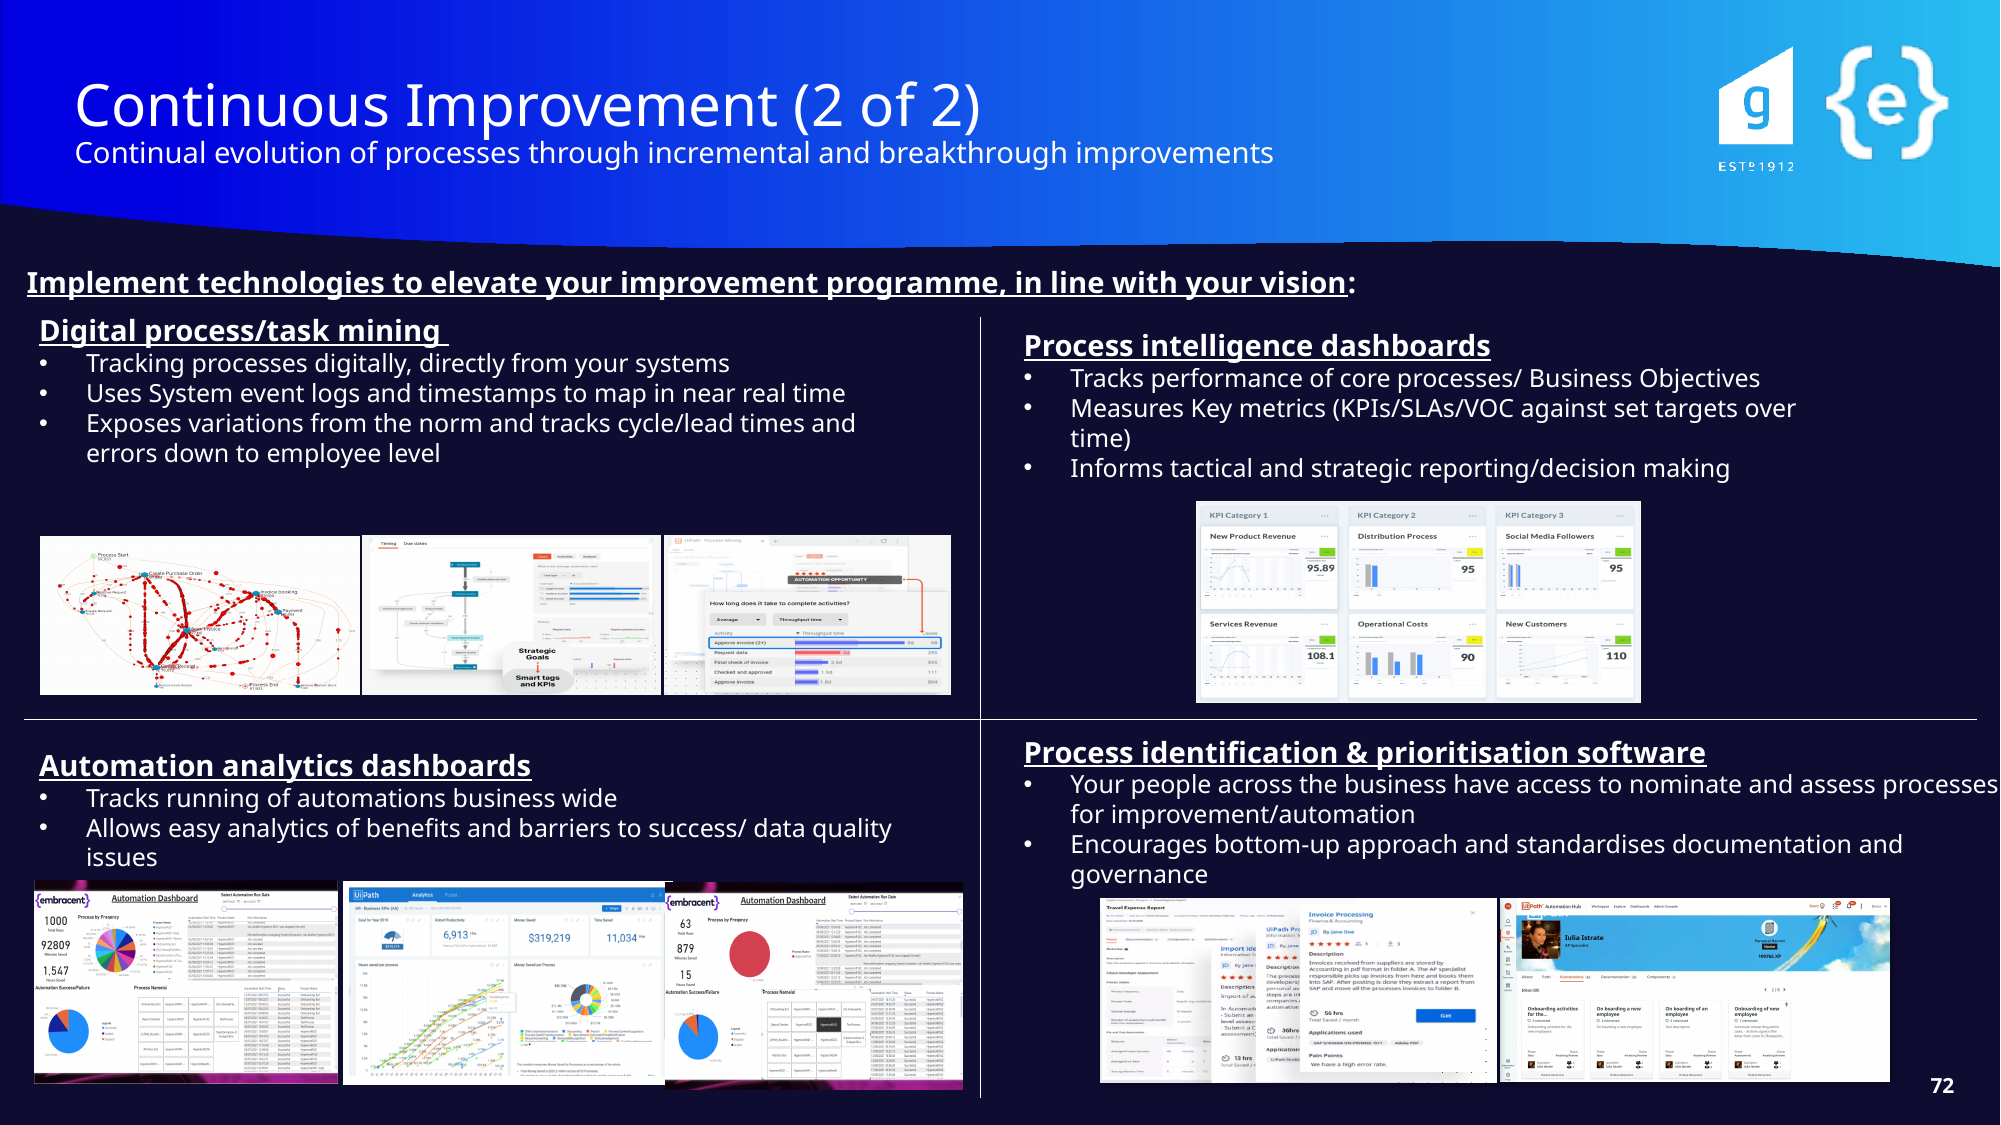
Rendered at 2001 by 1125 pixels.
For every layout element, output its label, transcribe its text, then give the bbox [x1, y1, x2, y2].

picture [39, 534, 662, 696]
text_box Process identification & prioritisation software Your people across the business have access to nominate and assess processes for improvement/automation Encourages bottom-up approach and standardises documentation and governance [1008, 726, 2000, 931]
picture [663, 534, 952, 696]
picture [34, 880, 338, 1084]
picture [1500, 898, 1890, 1082]
text_box Process intelligence dashboards Tracks performance of core processes/ Business Objectives Measures Key metrics (KPIs/SLAs/VOC against set targets over time) Informs tactical and strategic reporting/decision making [1008, 319, 1874, 525]
text_box Digital process/task mining Tracking processes digitally, directly from your systems Uses System event logs and timestamps to map in near real time Exposes variations from the norm and tracks cycle/lead times and errors down to employee level Automation analytics dashboards Tracks running of automations business wide Allows easy analytics of benefits and barriers to success/ data quality issues [24, 720, 937, 1055]
picture [342, 880, 963, 1091]
title Continuous Improvement (2 of 2) Continual evolution of processes through incremental and breakthrough improvements [59, 94, 1788, 221]
text_box 72 [1821, 1072, 1955, 1101]
picture [1196, 501, 1641, 704]
picture [1629, 0, 2001, 208]
picture [1100, 898, 1497, 1083]
text_box Digital process/task mining Tracking processes digitally, directly from your systems Uses System event logs and timestamps to map in near real time Exposes variations from the norm and tracks cycle/lead times and errors down to employee level Automation analytics dashboards Tracks running of automations business wide Allows easy analytics of benefits and barriers to success/ data quality issues [24, 270, 937, 719]
text_box Implement technologies to elevate your improvement programme, in line with your vision: [26, 268, 1872, 398]
